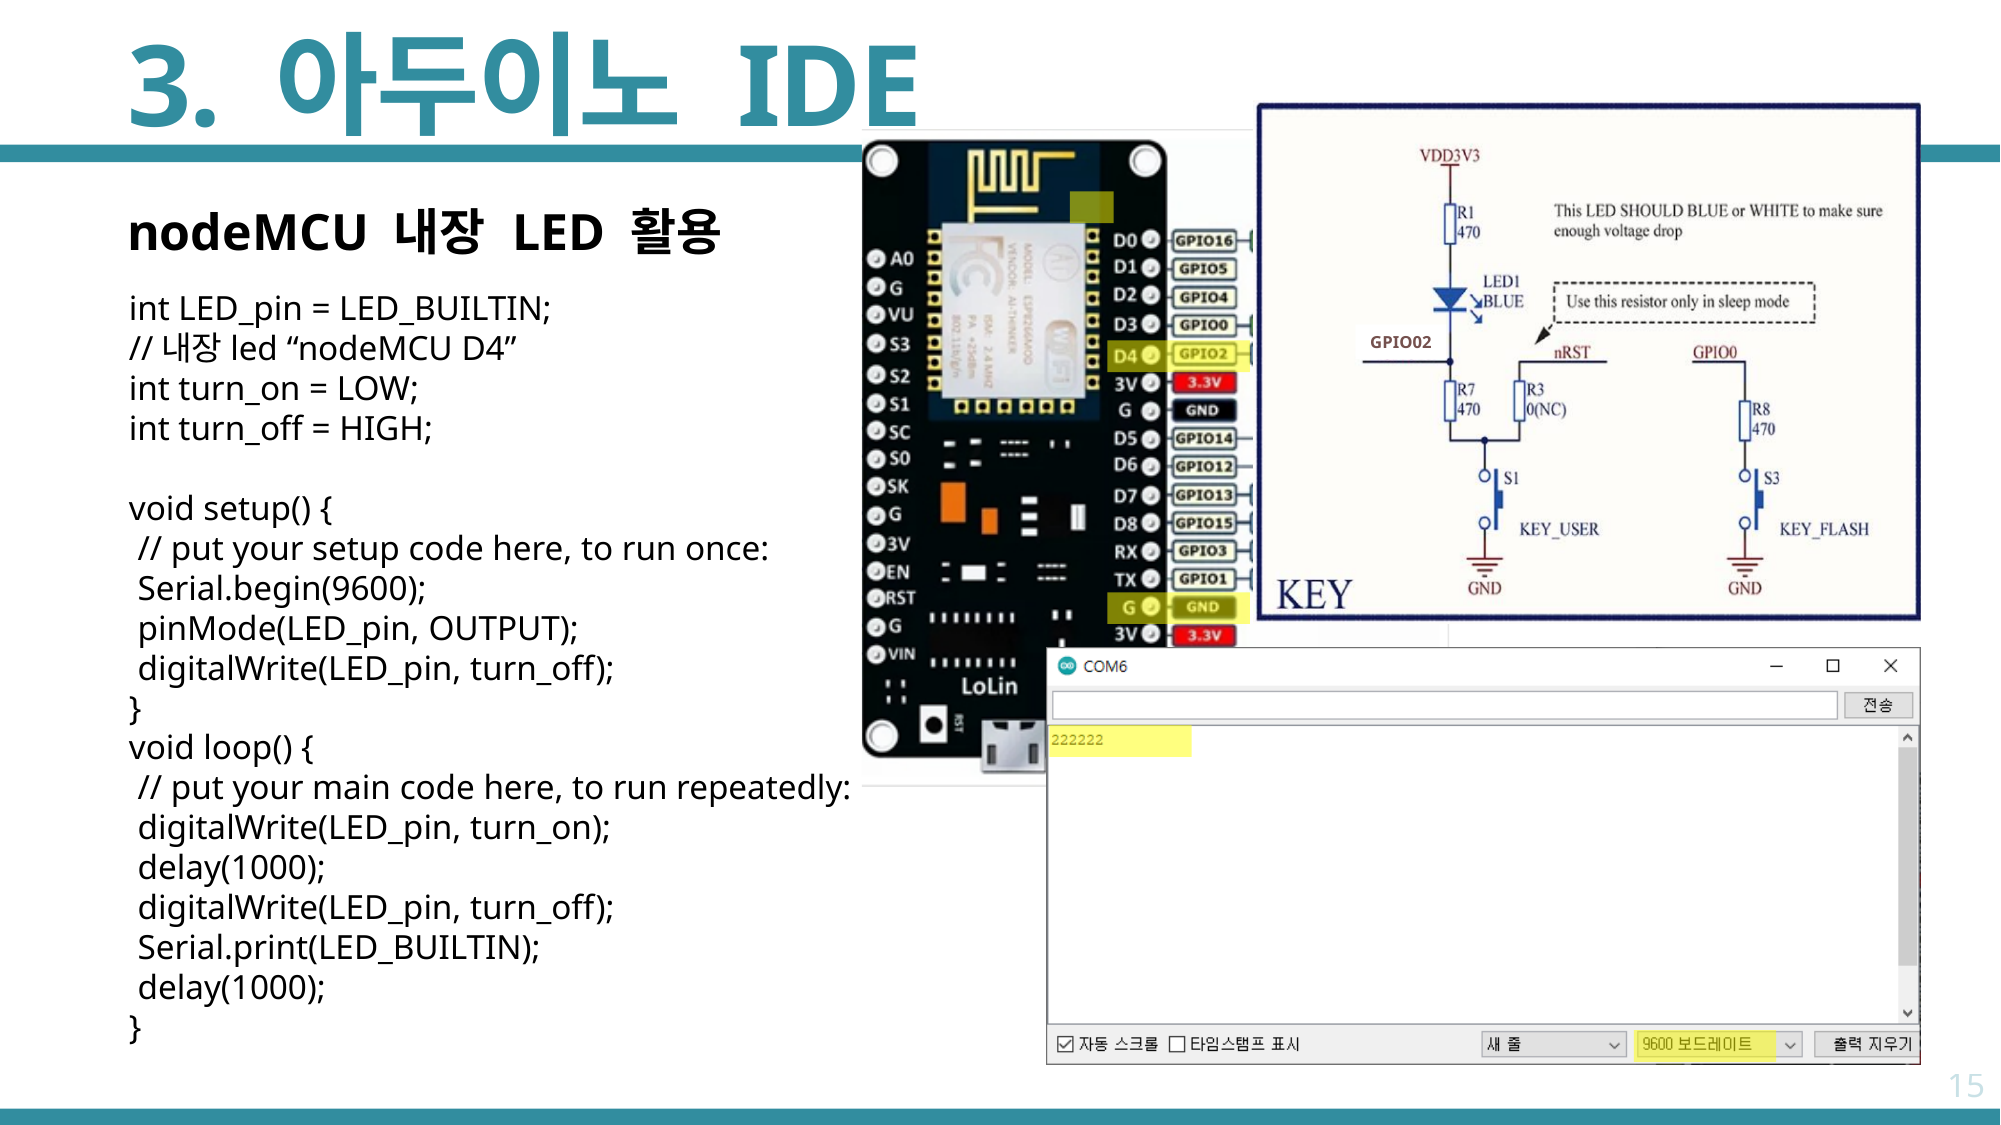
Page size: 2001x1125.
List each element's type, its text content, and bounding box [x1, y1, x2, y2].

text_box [1253, 99, 1921, 625]
title 3. 아두이노 IDE [112, 26, 1484, 157]
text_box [861, 129, 1450, 787]
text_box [1045, 646, 1921, 1065]
text_box int LED_pin = LED_BUILTIN; //내장led “nodeMCU D4” int turn_on = LOW; int turn_off = HIGH; void setup() { // put your setup code here, to run once: Serial.begin(9600); pinMode(LED_pin, OUTPUT); digitalWrite(LED_pin, turn_off); } void loop() { // put your main code here, to run repeatedly: digitalWrite(LED_pin, turn_on); delay(1000); digitalWrite(LED_pin, turn_off); Serial.print(LED_BUILTIN); delay(1000); } [114, 280, 868, 1054]
text_box nodeMCU 내장 LED 활용 [112, 193, 861, 269]
slide_number 15 [1541, 1049, 2000, 1118]
